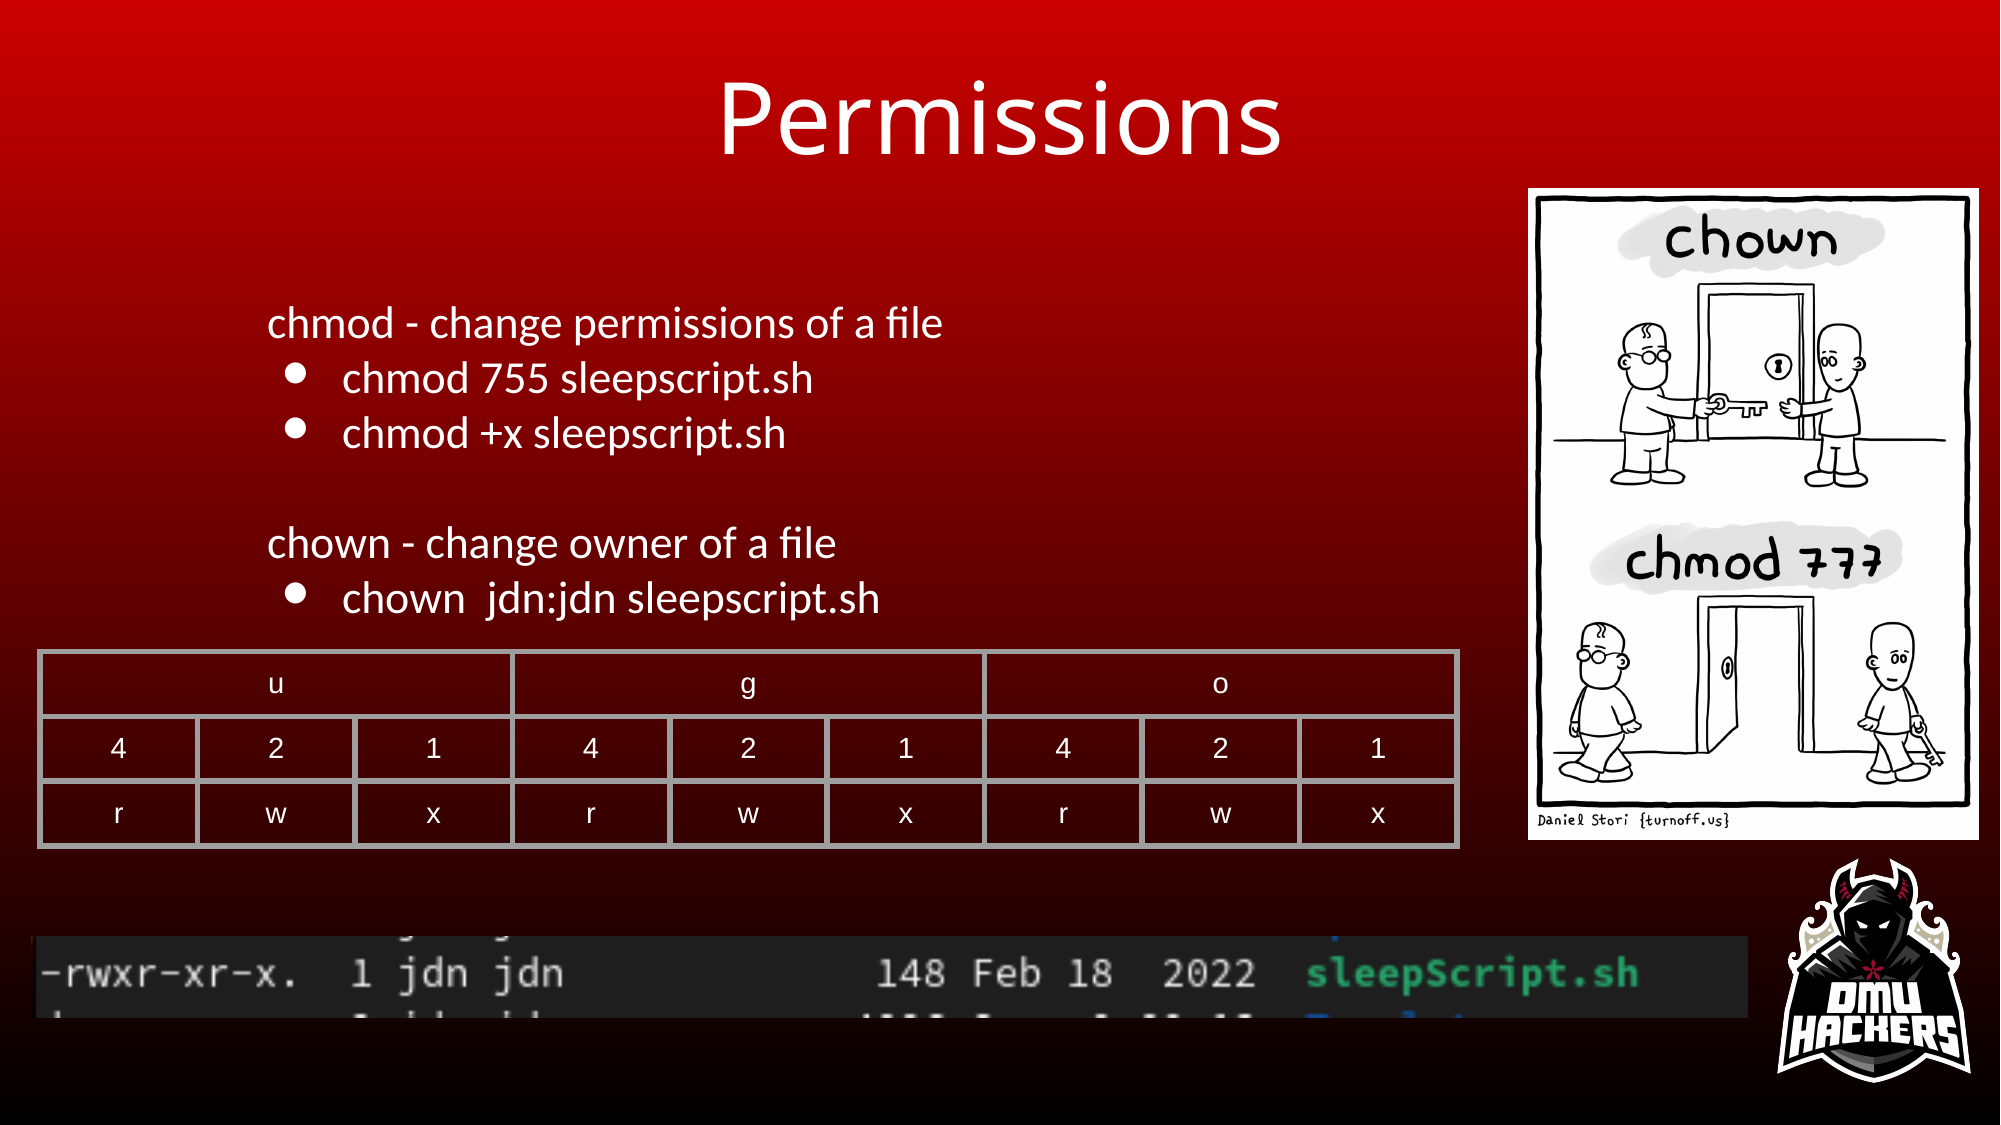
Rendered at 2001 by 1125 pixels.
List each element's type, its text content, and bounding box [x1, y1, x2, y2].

table_cell w [1145, 784, 1297, 843]
table_cell r [43, 784, 195, 843]
table_cell w [200, 784, 352, 843]
table_cell 2 [1145, 719, 1297, 778]
table_cell 4 [515, 719, 667, 778]
table_cell 1 [358, 719, 510, 778]
picture [1528, 188, 1979, 841]
table_cell 2 [673, 719, 824, 778]
picture [31, 936, 1749, 1018]
table_cell 4 [987, 719, 1139, 778]
table_cell x [358, 784, 510, 843]
table_cell 1 [830, 719, 982, 778]
text_box Permissions [31, 23, 1969, 206]
table_header u [43, 654, 510, 714]
table_cell x [830, 784, 982, 843]
table_cell 4 [43, 719, 195, 778]
table_cell w [673, 784, 824, 843]
table_cell x [1302, 784, 1454, 843]
text_box chmod - change permissions of a file chmod 755 sleepscript.sh chmod +x sleepscript.sh chown - change owner of a file chown jdn:jdn sleepscript.sh [251, 277, 1523, 638]
table_cell 1 [1302, 719, 1454, 778]
table_cell r [987, 784, 1139, 843]
table_cell r [515, 784, 667, 843]
table_header g [515, 654, 982, 714]
table_header o [987, 654, 1454, 714]
table_cell 2 [200, 719, 352, 778]
picture [1777, 858, 1971, 1083]
